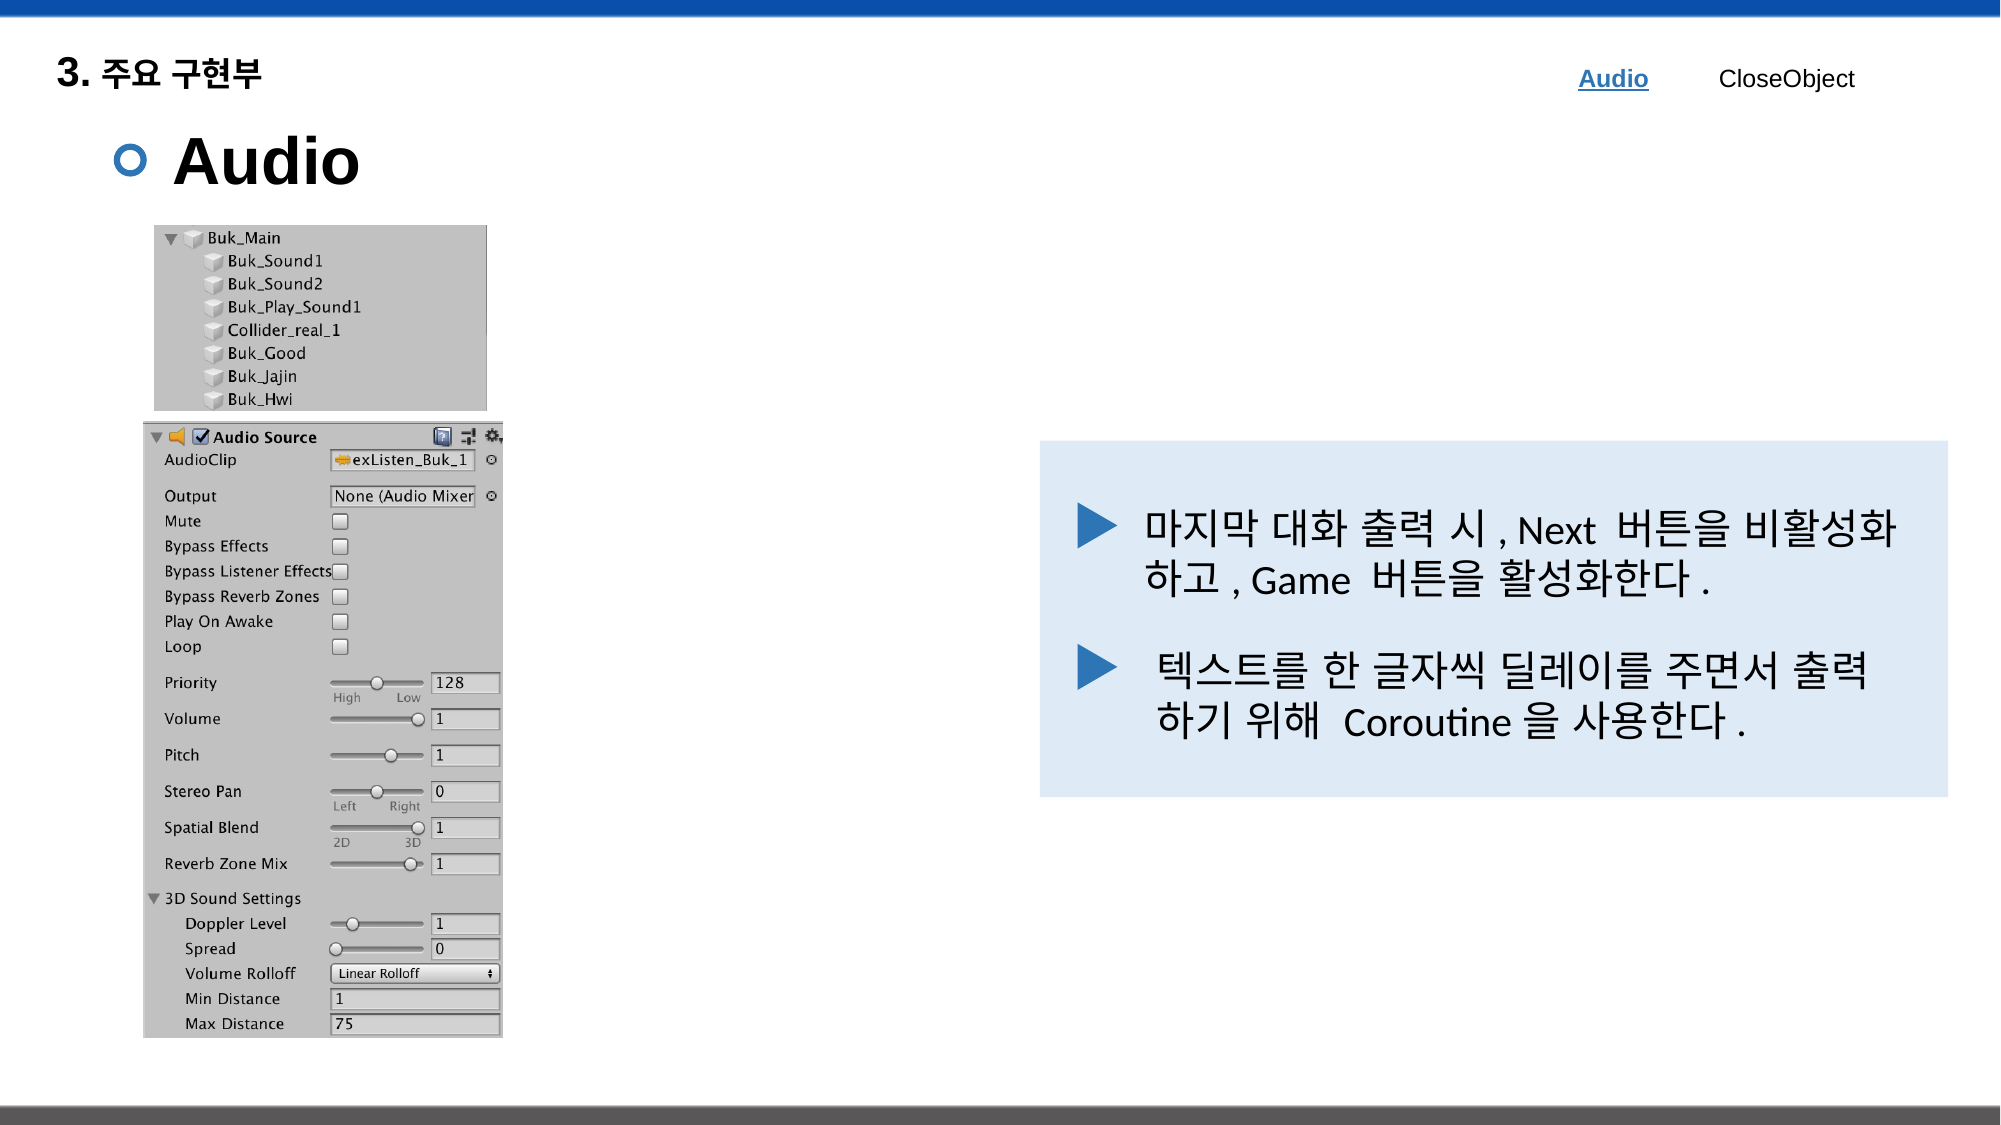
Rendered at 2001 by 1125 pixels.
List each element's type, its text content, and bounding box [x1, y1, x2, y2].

text_box [1077, 643, 1118, 690]
text_box 텍스트를 한 글자씩 딜레이를 주면서 출력 하기 위해 Coroutine을 사용한다. [1141, 637, 1885, 752]
text_box [1039, 440, 1949, 798]
picture [0, 0, 2001, 1125]
text_box Audio CloseObject [1563, 55, 1958, 101]
text_box [115, 145, 145, 175]
text_box Audio [157, 110, 377, 206]
text_box 마지막 대화 출력 시, Next 버튼을 비활성화 하고, Game 버튼을 활성화한다. [1129, 495, 1913, 611]
text_box [1077, 502, 1118, 549]
text_box 3.주요 구현부 [41, 37, 423, 103]
